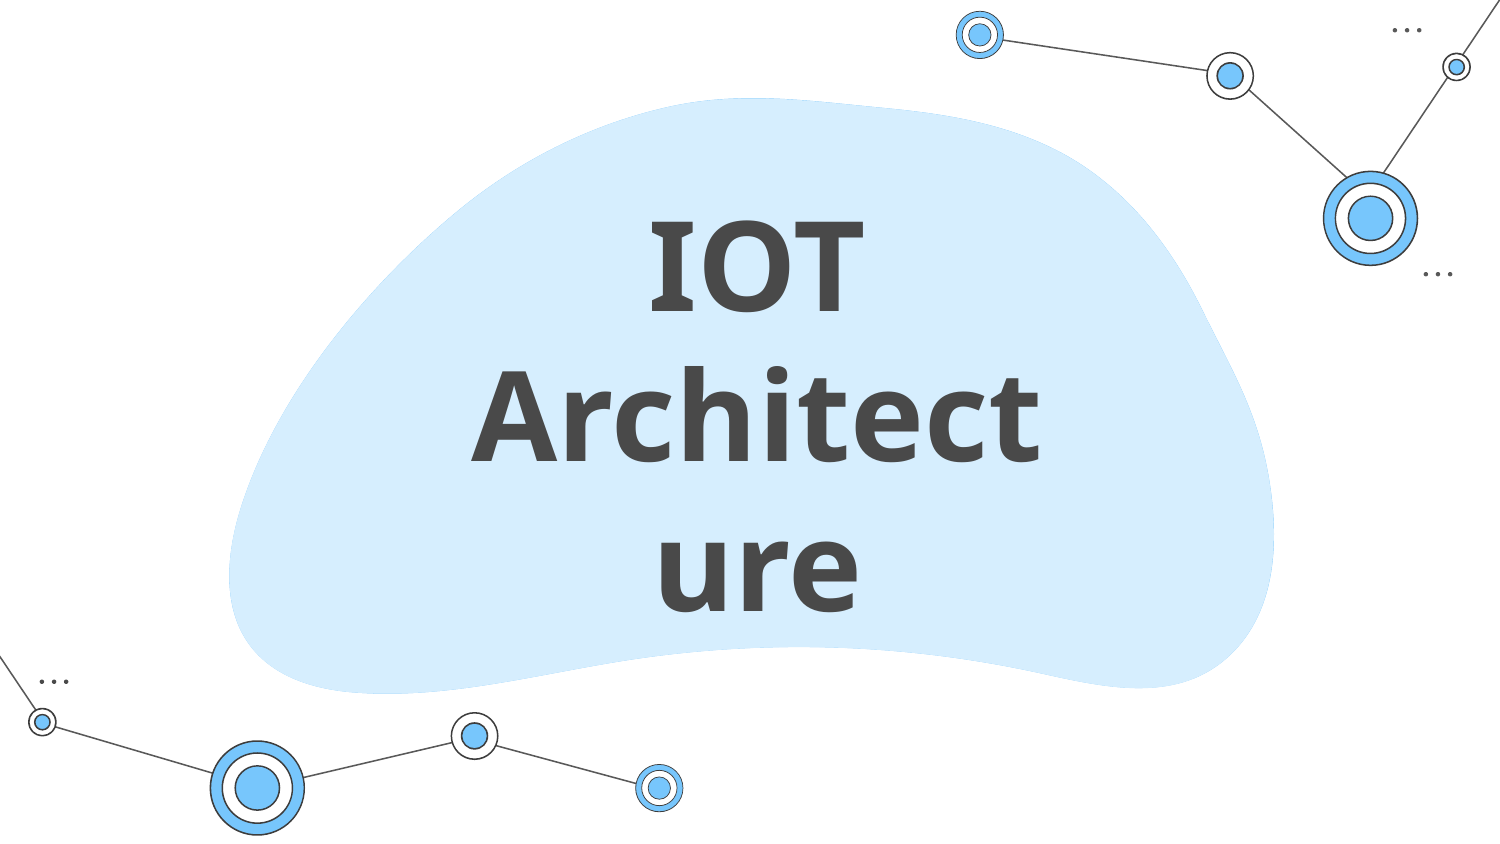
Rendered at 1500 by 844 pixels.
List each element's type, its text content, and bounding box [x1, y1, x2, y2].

title IOT Architecture [437, 255, 1078, 568]
